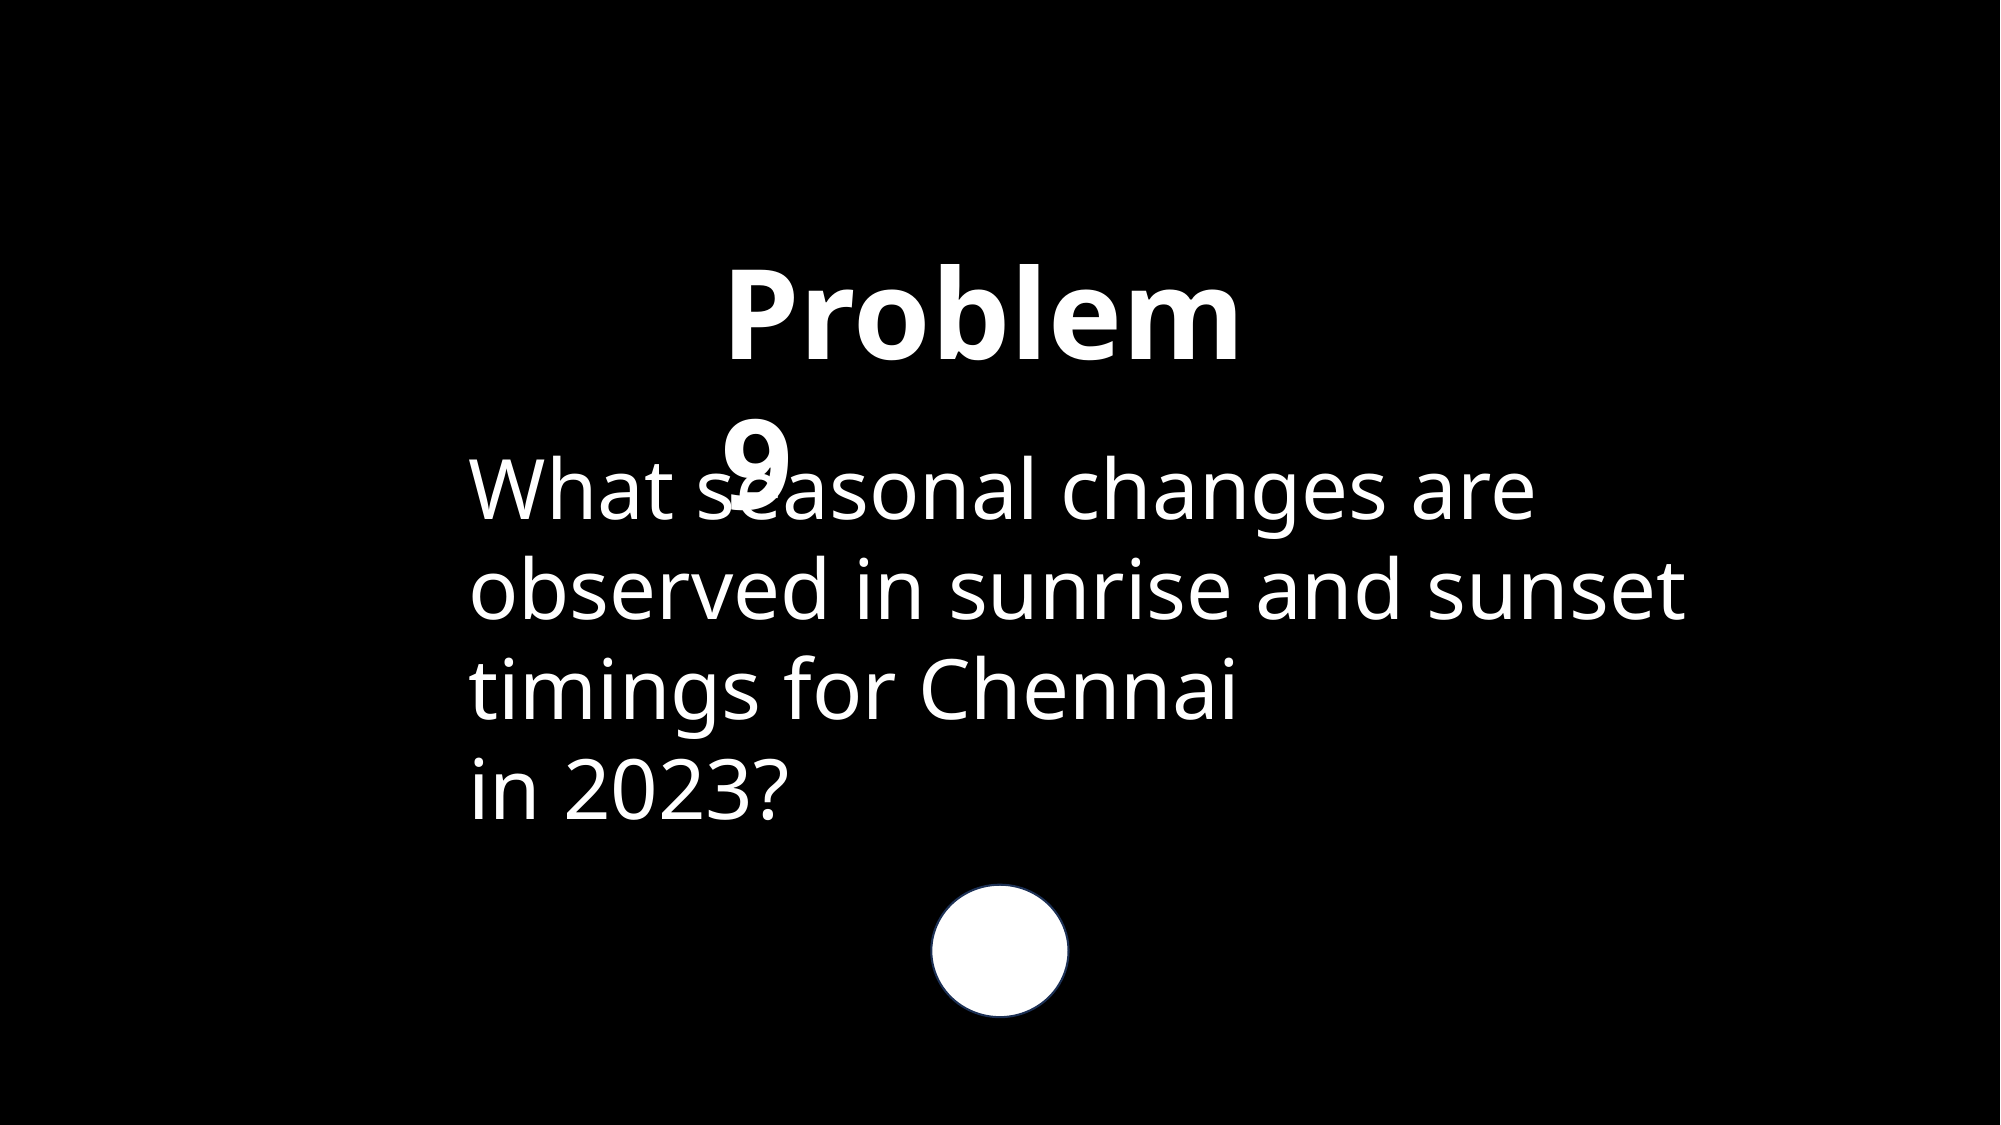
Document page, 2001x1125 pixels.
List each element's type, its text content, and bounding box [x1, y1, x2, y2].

text_box Problem 9 [706, 227, 1329, 428]
text_box [930, 883, 1070, 1019]
text_box What seasonal changes are observed in sunrise and sunset timings for Chennai in 2023? [453, 428, 1840, 844]
